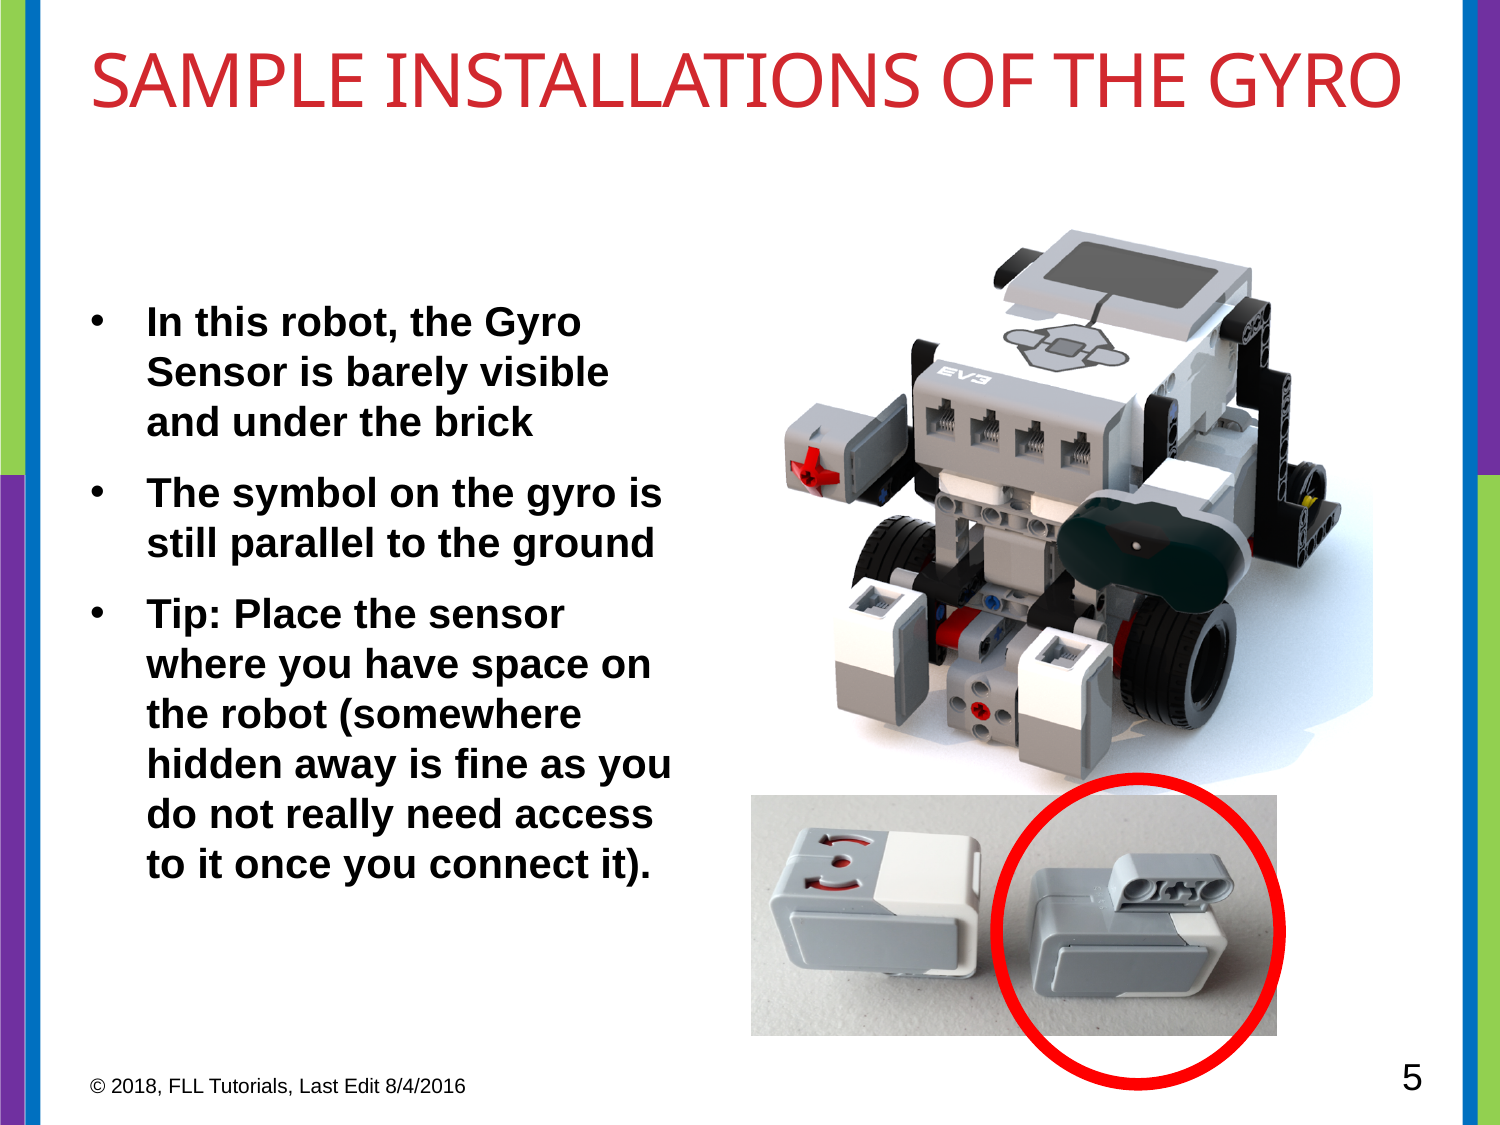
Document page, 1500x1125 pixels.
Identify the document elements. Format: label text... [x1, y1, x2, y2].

footer © 2018, FLL Tutorials, Last Edit 8/4/2016 [75, 1065, 638, 1112]
text_box [1035, 1040, 1241, 1087]
picture [750, 197, 1374, 1037]
title Sample Installations of the gyro [75, 25, 1428, 250]
list In this robot, the Gyro Sensor is barely visible and under the brick The symbol on the gyro is still parallel to the ground Tip: Place the sensor where you have space on the robot (somewhere hidden away is fine as you do not really need access to it once you connect it). [75, 287, 711, 1005]
slide_number 5 [1387, 1045, 1491, 1106]
